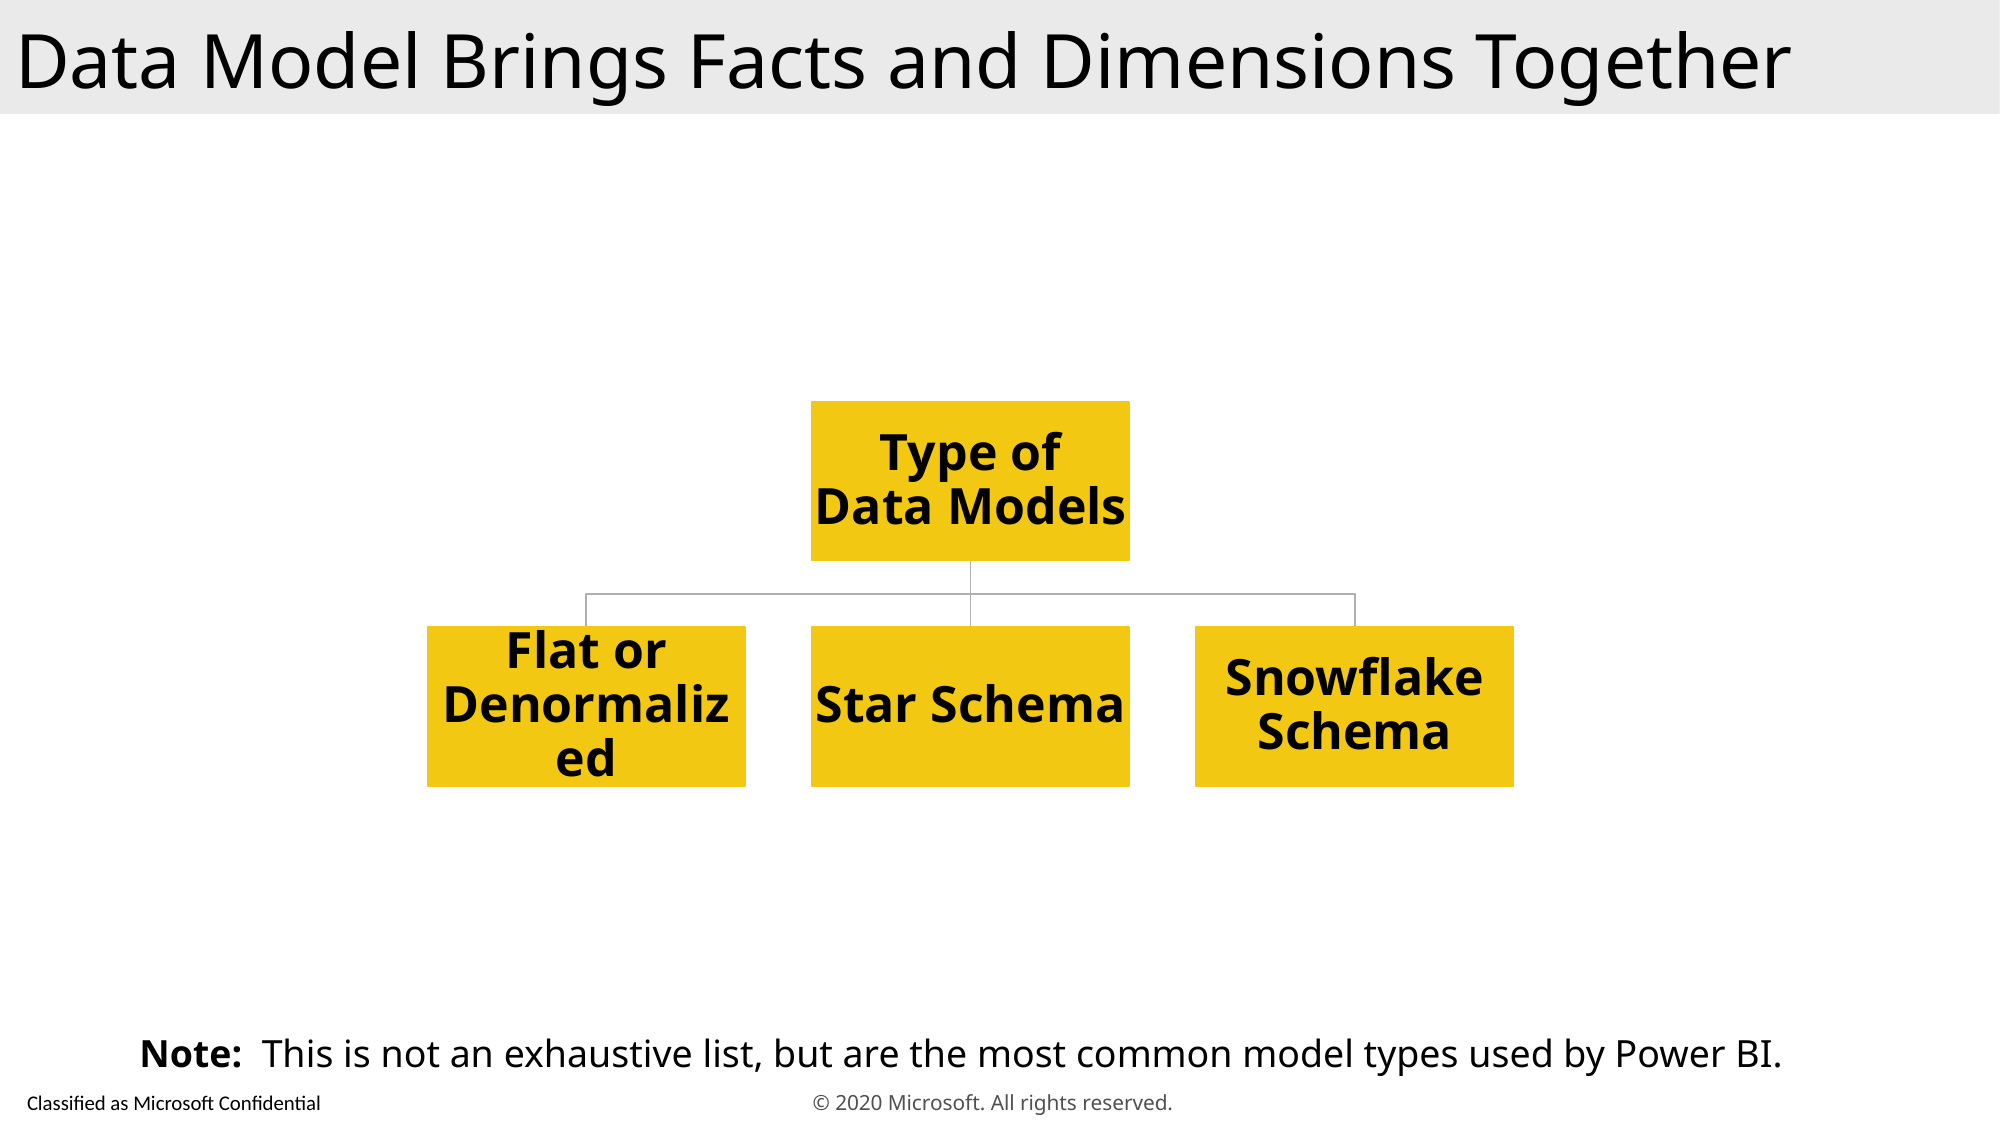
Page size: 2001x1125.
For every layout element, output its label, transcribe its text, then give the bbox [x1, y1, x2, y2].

text_box [0, 0, 2000, 115]
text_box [427, 364, 1514, 823]
footer © 2020 Microsoft. All rights reserved. [663, 1084, 1338, 1122]
text_box Note: This is not an exhaustive list, but are the most common model types used by Power BI. [109, 1014, 1956, 1096]
title Data Model Brings Facts and Dimensions Together [0, 6, 1879, 209]
